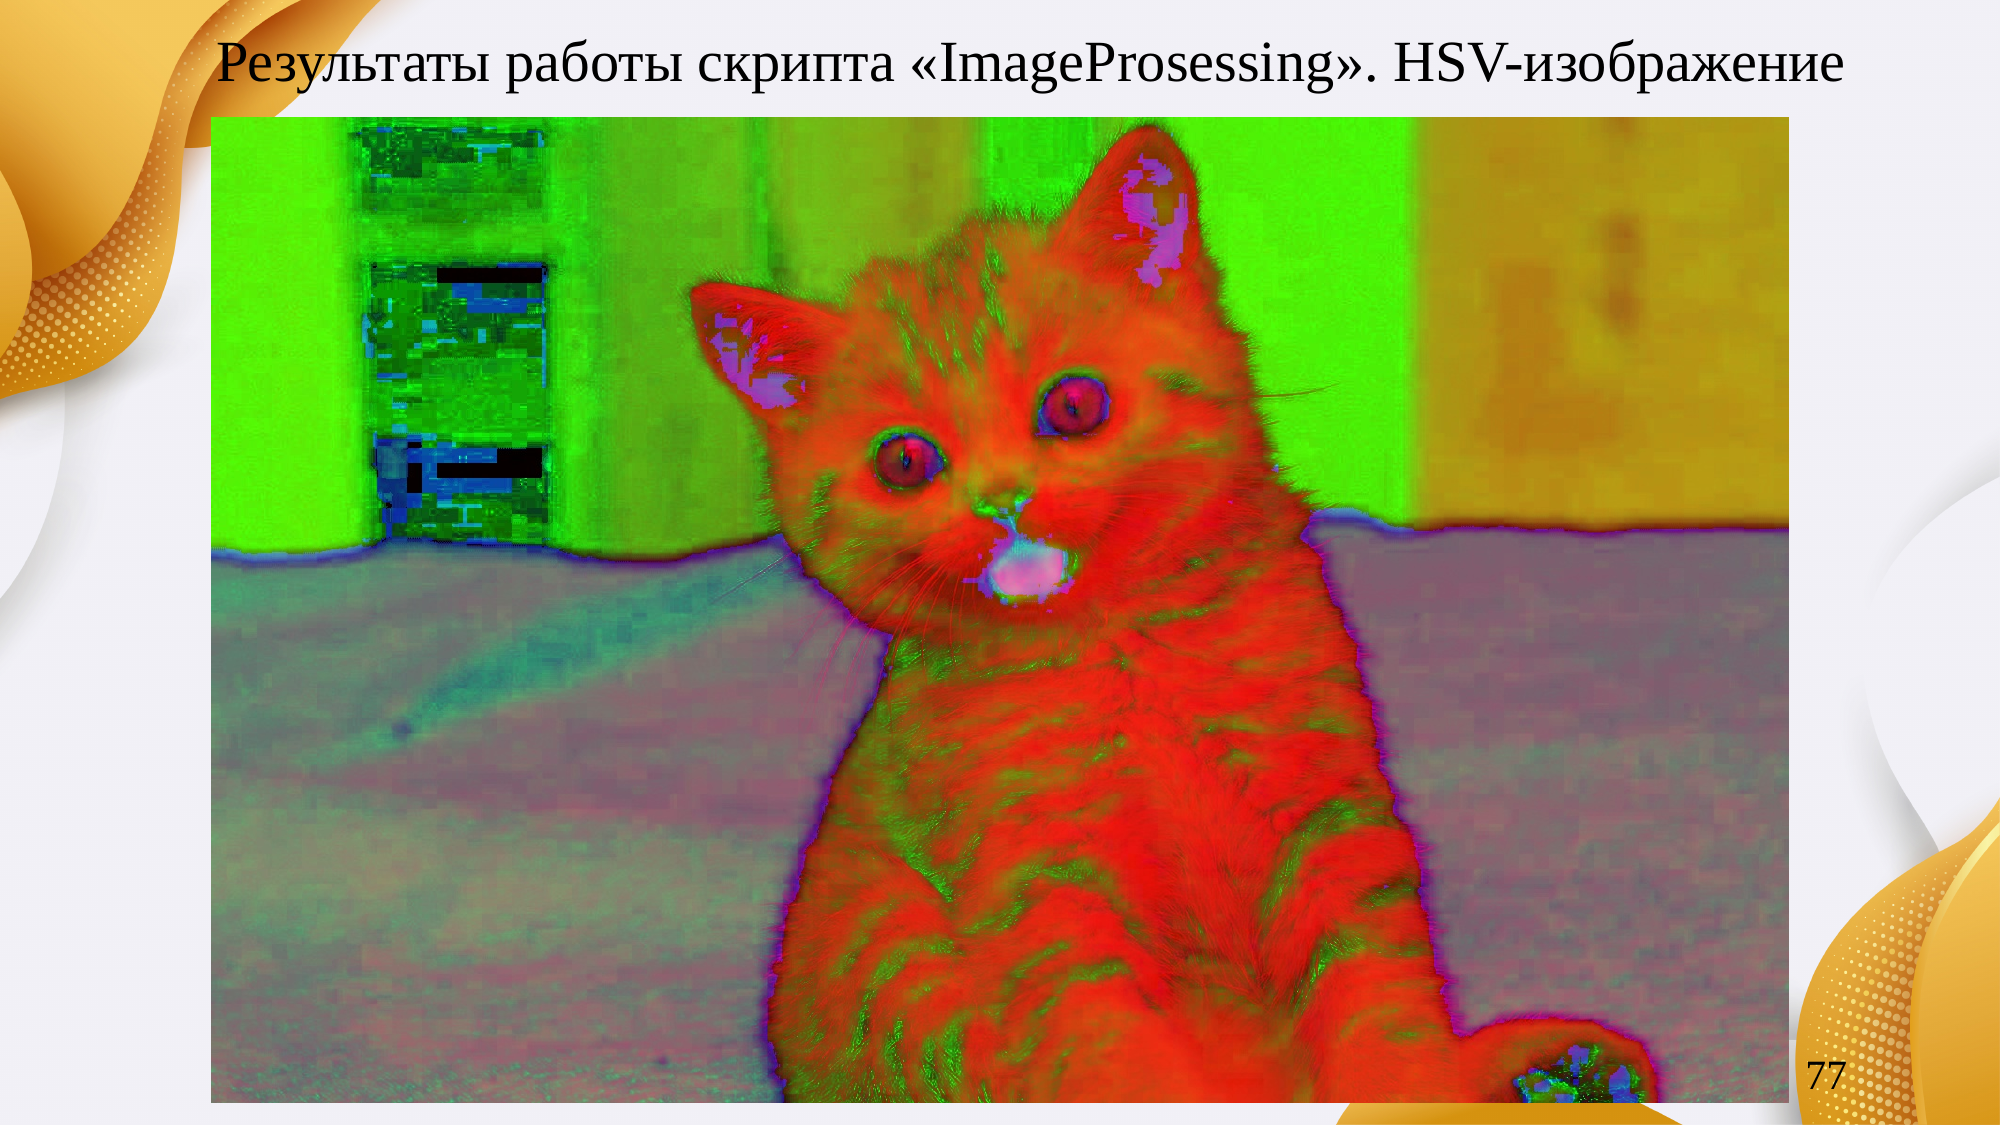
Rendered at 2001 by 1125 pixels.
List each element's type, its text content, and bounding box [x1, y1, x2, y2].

slide_number 77 [1789, 1042, 1863, 1103]
title Результаты работы скрипта «ImageProsessing». HSV-изображение [116, 13, 1945, 112]
picture [0, 0, 2000, 1125]
